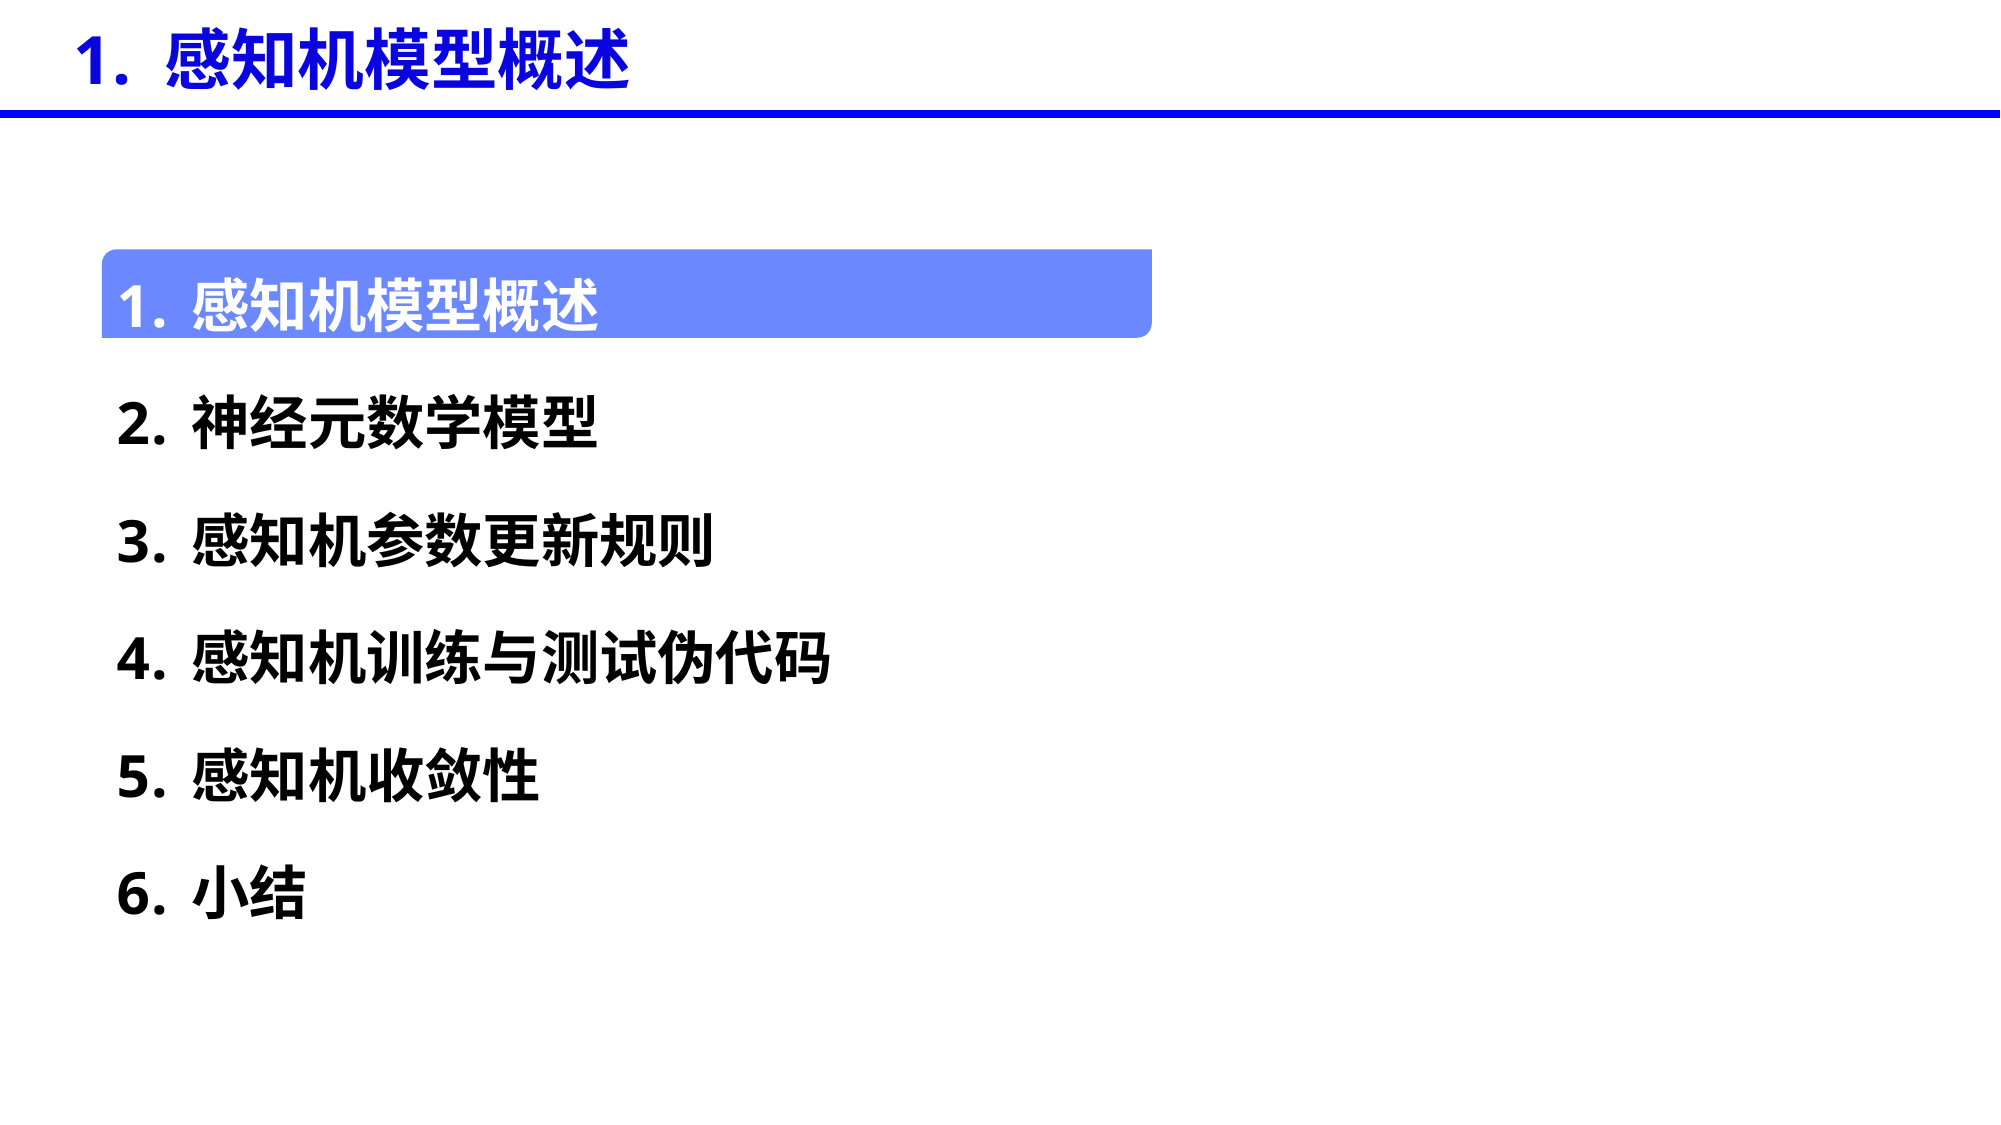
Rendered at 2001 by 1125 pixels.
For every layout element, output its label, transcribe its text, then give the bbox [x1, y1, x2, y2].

text_box 感知机模型概述 神经元数学模型 感知机参数更新规则 感知机训练与测试伪代码 感知机收敛性 小结 [101, 226, 1956, 934]
text_box 1. 感知机模型概述 [59, 10, 1308, 106]
